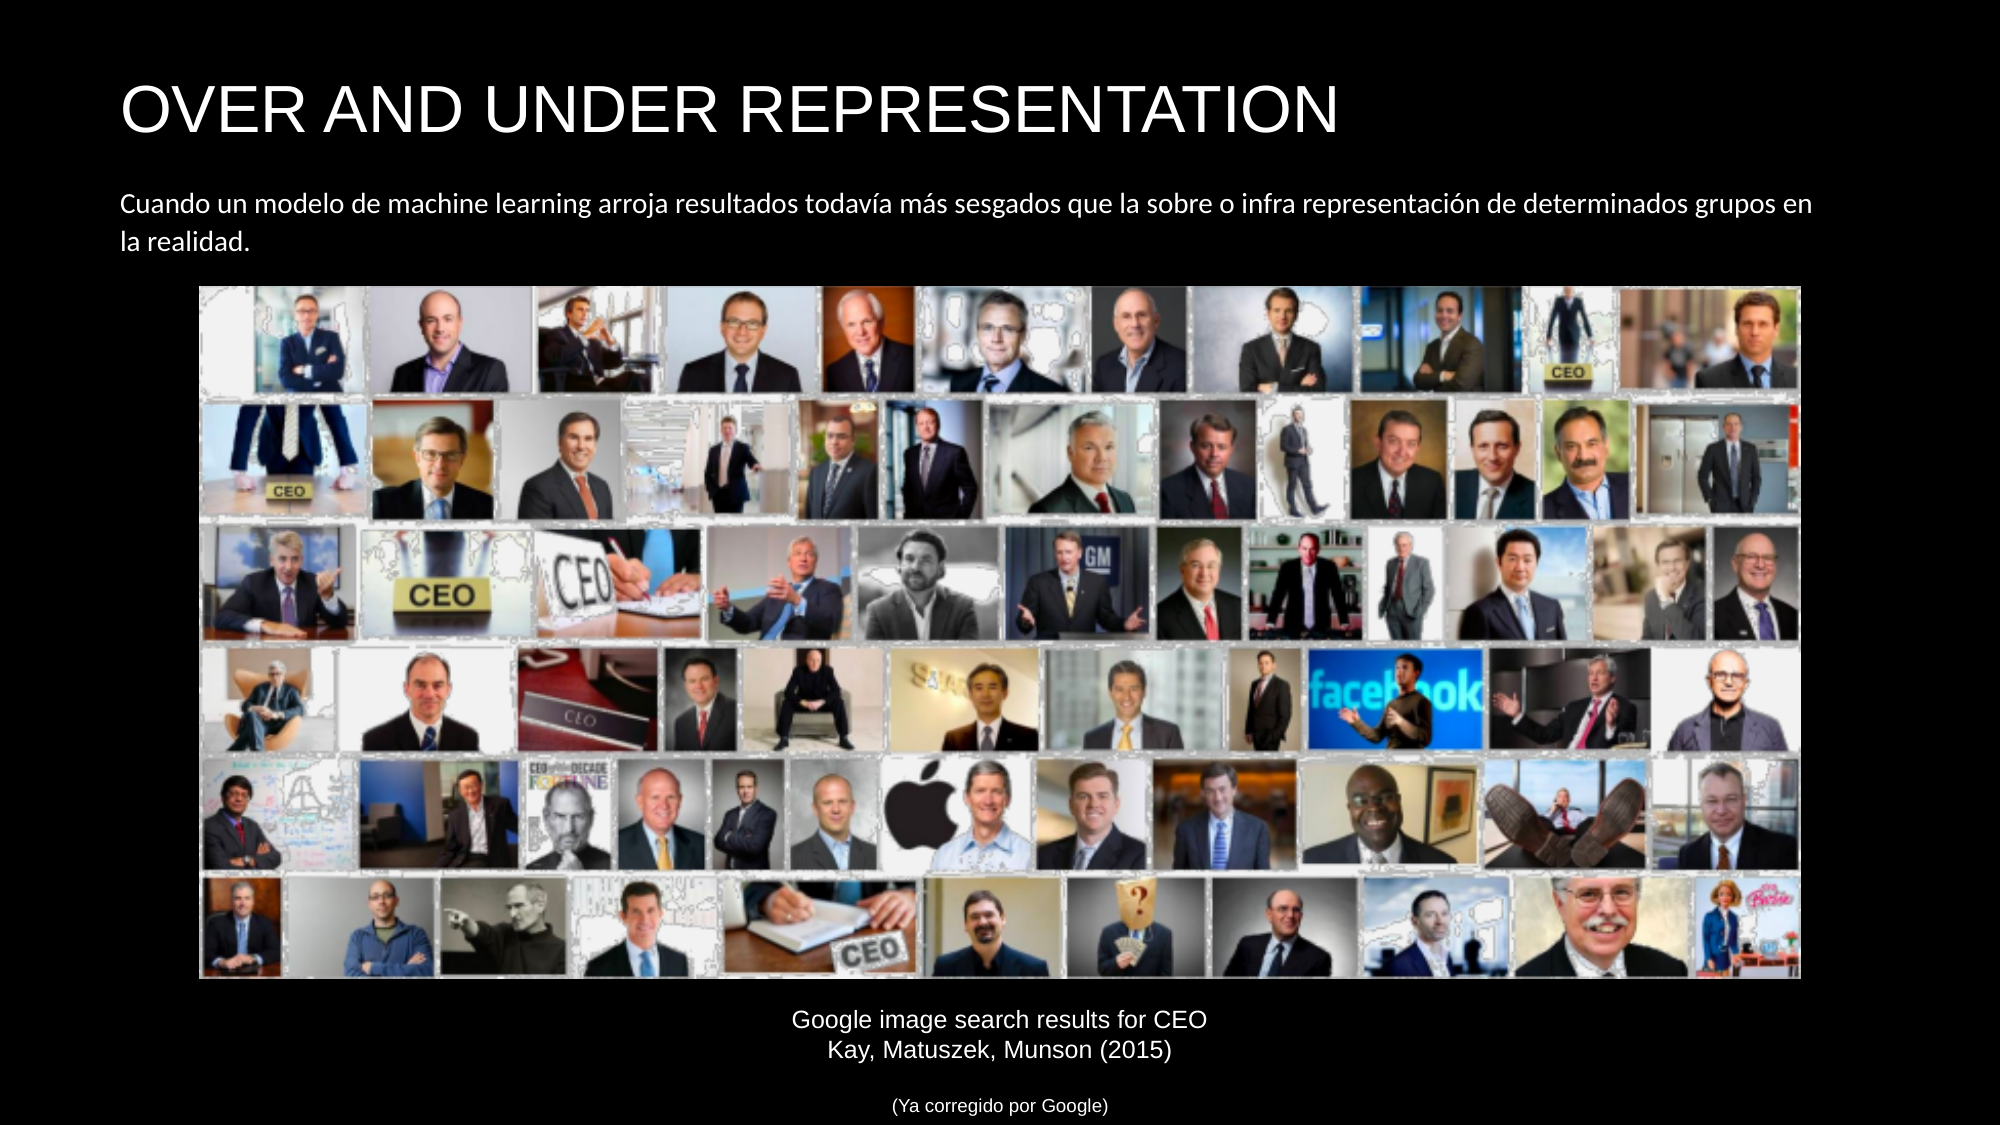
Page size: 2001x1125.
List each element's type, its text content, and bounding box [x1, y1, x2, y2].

text_box OVER AND UNDER REPRESENTATION [105, 58, 1831, 174]
text_box Google image search results for CEO Kay, Matuszek, Munson (2015) (Ya corregido por Google) [775, 996, 1225, 1124]
text_box Cuando un modelo de machine learning arroja resultados todavía más sesgados que la sobre o infra representación de determinados grupos en la realidad. [105, 174, 1831, 269]
picture [199, 286, 1801, 979]
